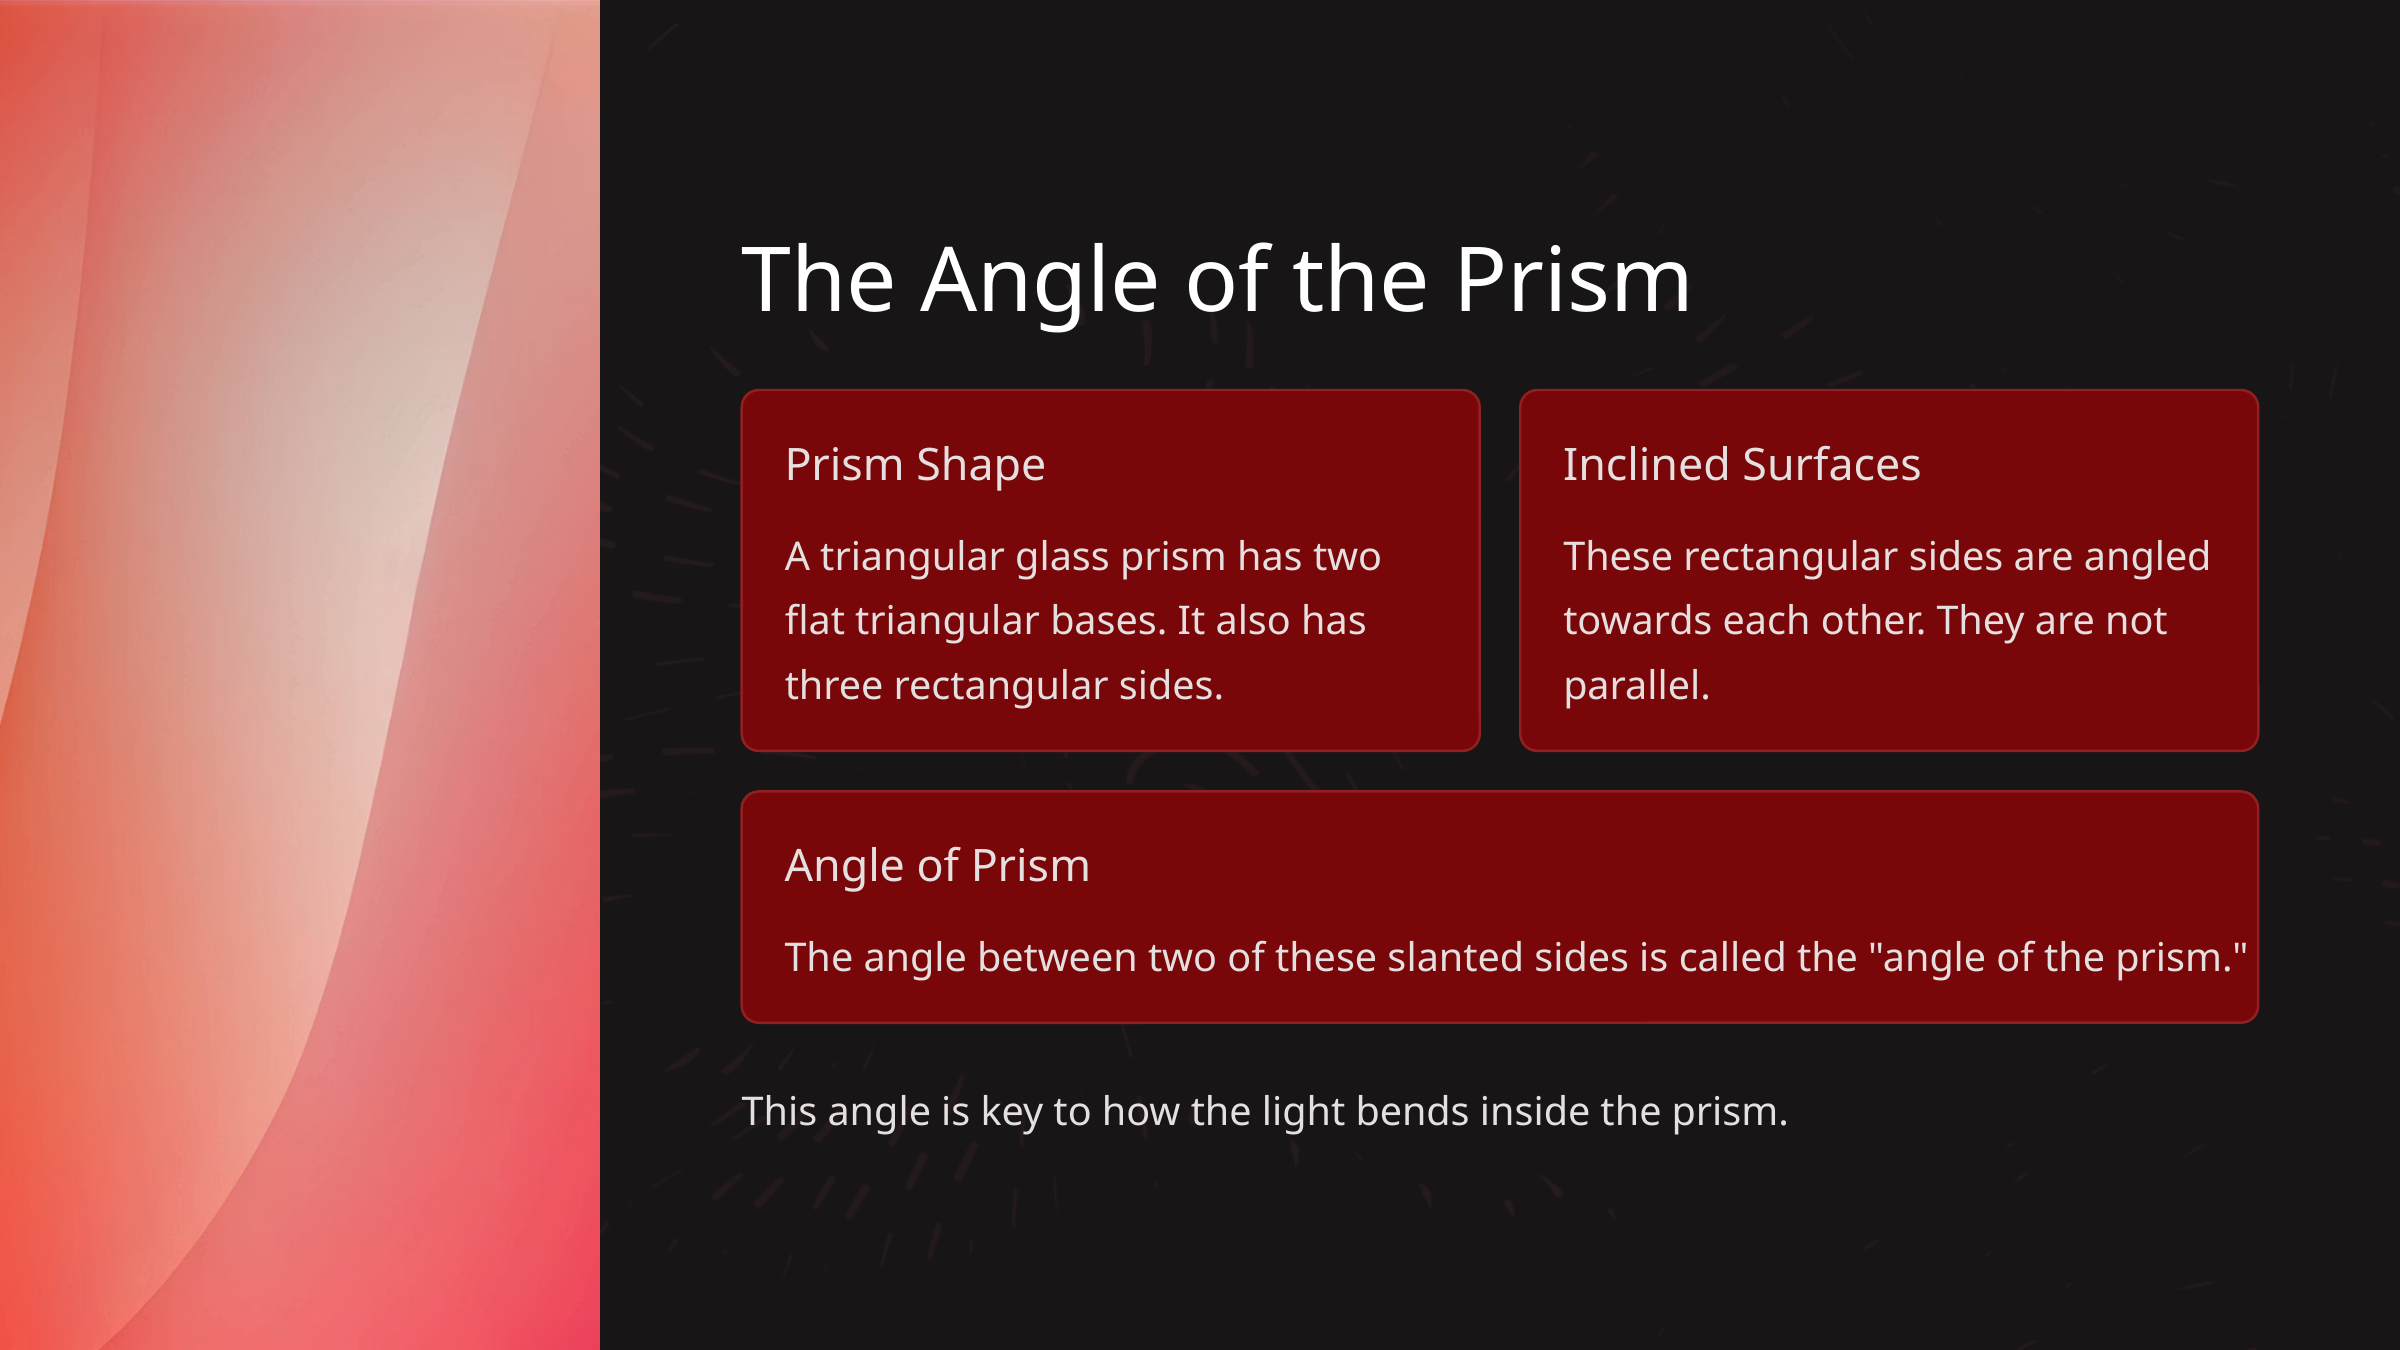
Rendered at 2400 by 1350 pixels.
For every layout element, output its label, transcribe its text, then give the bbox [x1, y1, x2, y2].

text_box [1520, 389, 2259, 751]
text_box Inclined Surfaces [1563, 433, 2014, 490]
text_box Angle of Prism [784, 834, 1235, 891]
text_box This angle is key to how the light bends inside the prism. [741, 1068, 2259, 1134]
text_box The Angle of the Prism [741, 216, 1642, 330]
text_box [741, 791, 2259, 1023]
text_box [741, 389, 1480, 751]
text_box Prism Shape [784, 433, 1235, 490]
text_box A triangular glass prism has two flat triangular bases. It also has three rectangular sides. [784, 513, 1437, 708]
picture [0, 0, 600, 1350]
text_box These rectangular sides are angled towards each other. They are not parallel. [1563, 513, 2216, 708]
text_box The angle between two of these slanted sides is called the "angle of the prism." [784, 915, 2216, 980]
